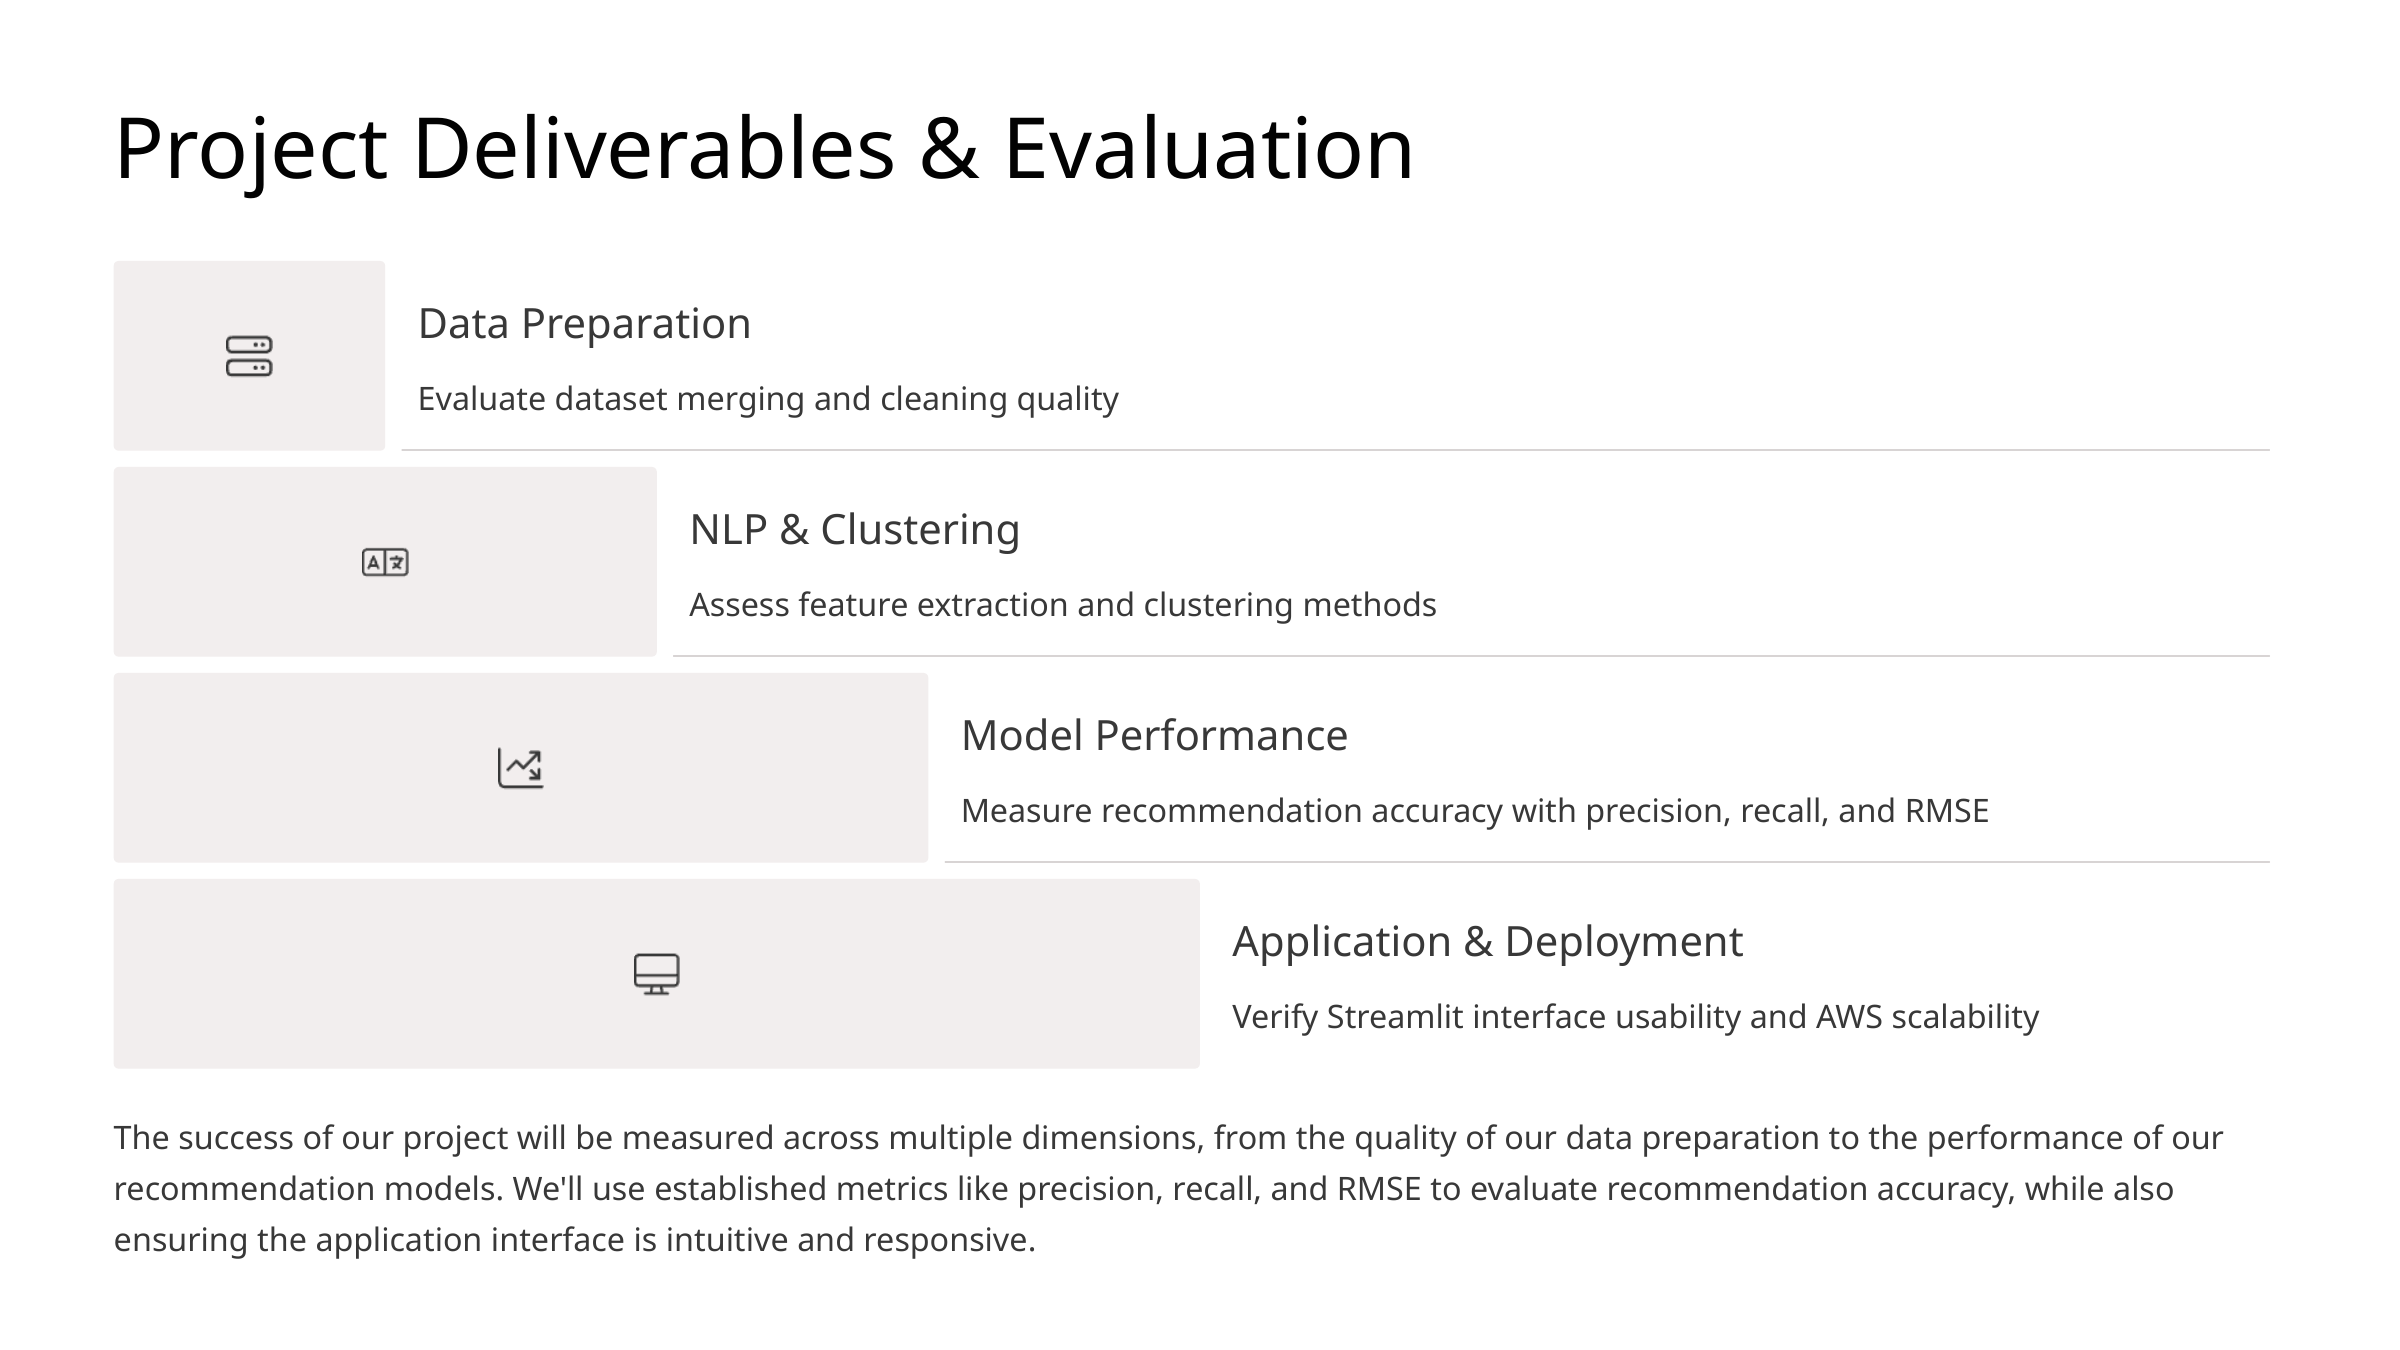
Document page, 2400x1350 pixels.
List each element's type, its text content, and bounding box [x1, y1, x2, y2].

picture [226, 327, 273, 385]
text_box Application & Deployment [1232, 911, 1745, 965]
text_box Verify Streamlit interface usability and AWS scalability [1232, 984, 2046, 1037]
text_box [113, 878, 1200, 1069]
text_box The success of our project will be measured across multiple dimensions, from the quality of our data preparation to the performance of our recommendation models. We'll use established metrics like precision, recall, and RMSE to evaluate recommendation accuracy, while also ensuring the application interface is intuitive and responsive. [113, 1105, 2287, 1262]
text_box [113, 260, 386, 451]
text_box [113, 466, 657, 657]
text_box Evaluate dataset merging and cleaning quality [417, 366, 1108, 419]
text_box Data Preparation [417, 293, 845, 347]
text_box Measure recommendation accuracy with precision, recall, and RMSE [960, 778, 1984, 831]
text_box Project Deliverables & Evaluation [113, 89, 1396, 196]
picture [362, 533, 409, 591]
text_box [113, 672, 929, 863]
picture [498, 739, 544, 797]
picture [633, 945, 680, 1003]
text_box Model Performance [960, 705, 1388, 759]
text_box NLP & Clustering [689, 499, 1116, 553]
text_box Assess feature extraction and clustering methods [689, 572, 1436, 625]
